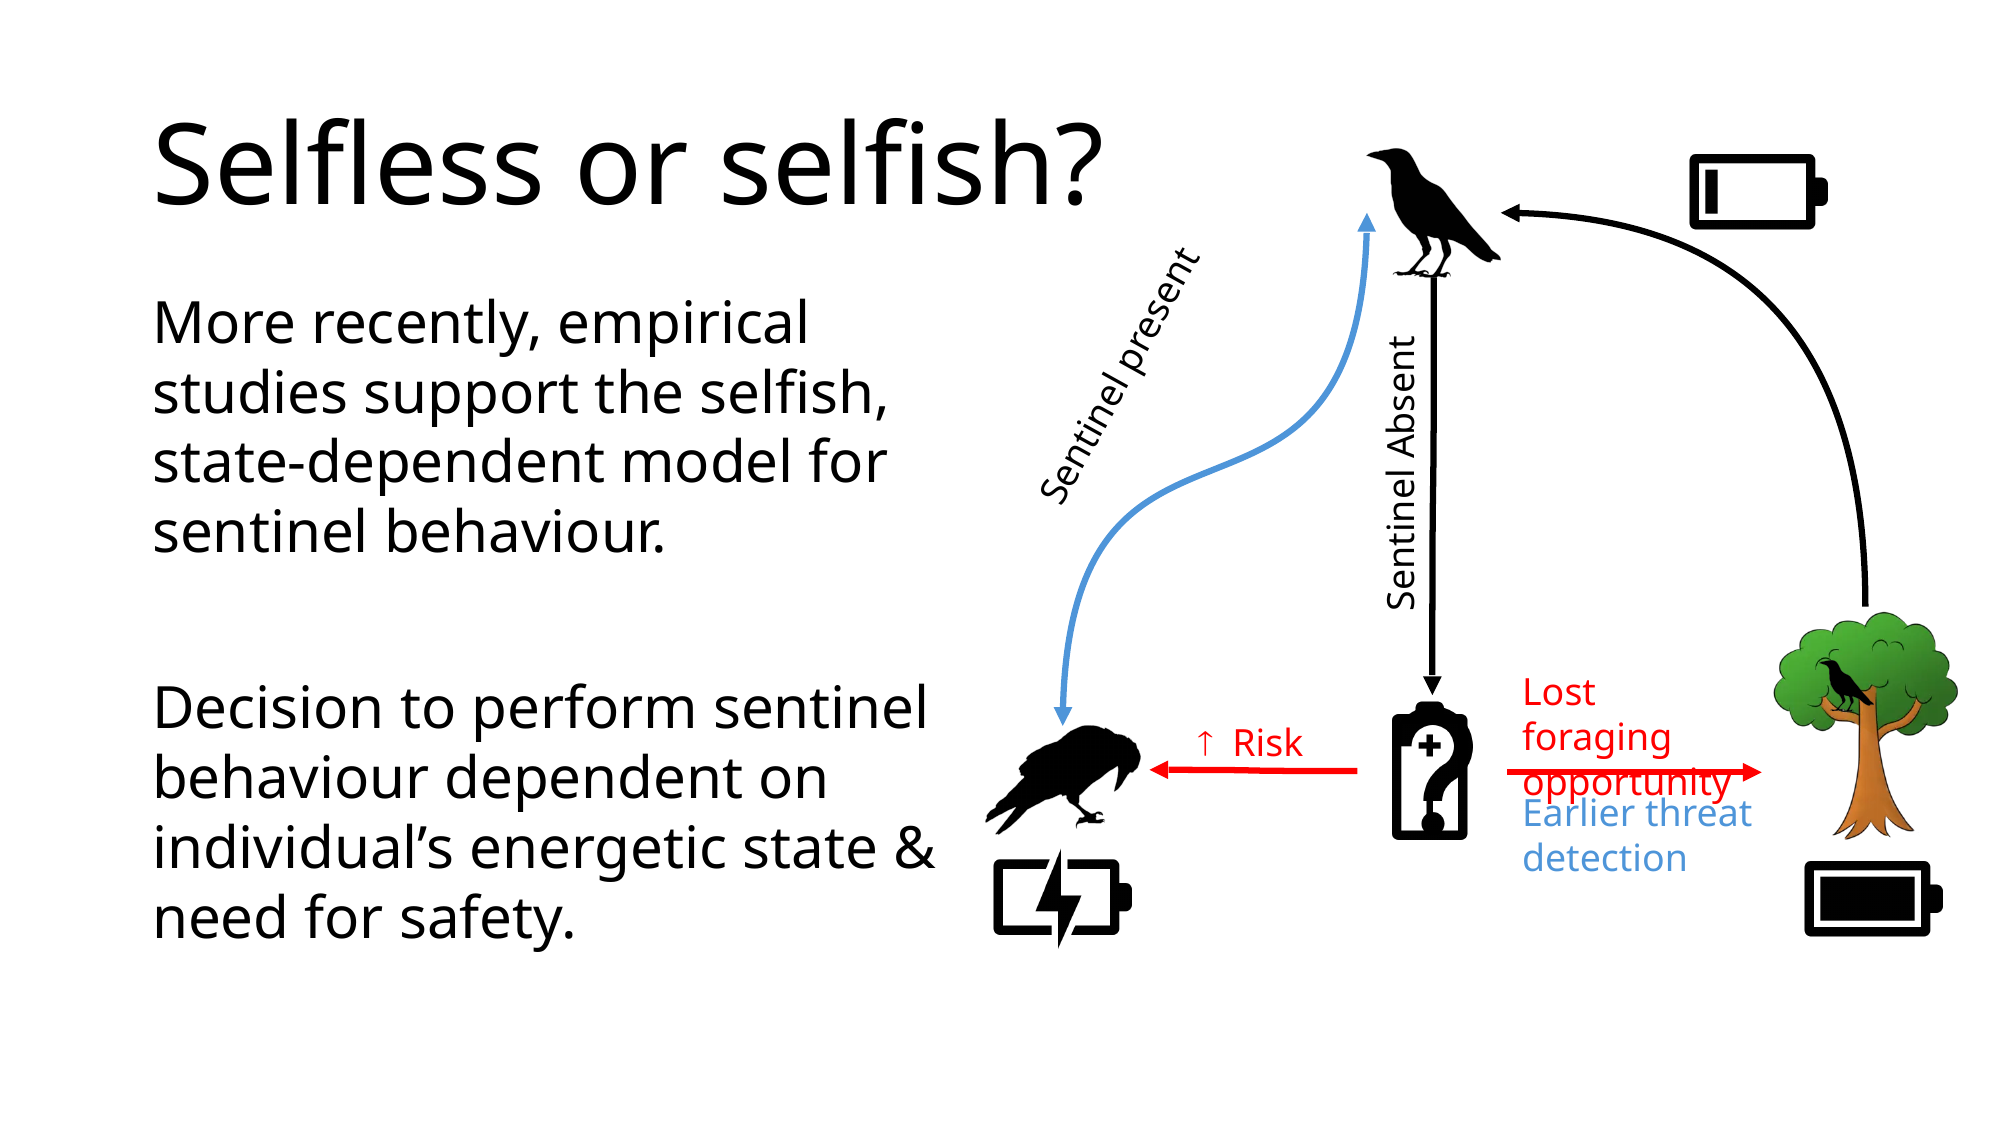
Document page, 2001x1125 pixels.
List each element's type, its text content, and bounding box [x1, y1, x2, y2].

text_box Lost foraging opportunity [1508, 773, 1745, 782]
text_box More recently, empirical studies support the selfish, state-dependent model for sentinel behaviour. [137, 277, 1000, 642]
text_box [1368, 484, 1485, 488]
picture [1366, 147, 1502, 278]
picture [1354, 694, 1508, 846]
title Selfless or selfish? [137, 59, 1863, 278]
picture [984, 725, 1141, 975]
text_box Sentinel Absent [1369, 302, 1430, 484]
text_box Sentinel Absent [1369, 488, 1430, 627]
text_box Lost foraging opportunity [1507, 660, 1745, 771]
picture [1745, 606, 1986, 975]
text_box Sentinel present [1015, 414, 1062, 525]
text_box  Risk [1183, 727, 1322, 769]
text_box Decision to perform sentinel behaviour dependent on individual’s energetic state & need for safety. [137, 663, 1000, 958]
text_box Earlier threat detection [1507, 782, 1797, 932]
picture [1682, 116, 1834, 268]
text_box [1485, 226, 1881, 593]
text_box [1062, 212, 1368, 727]
